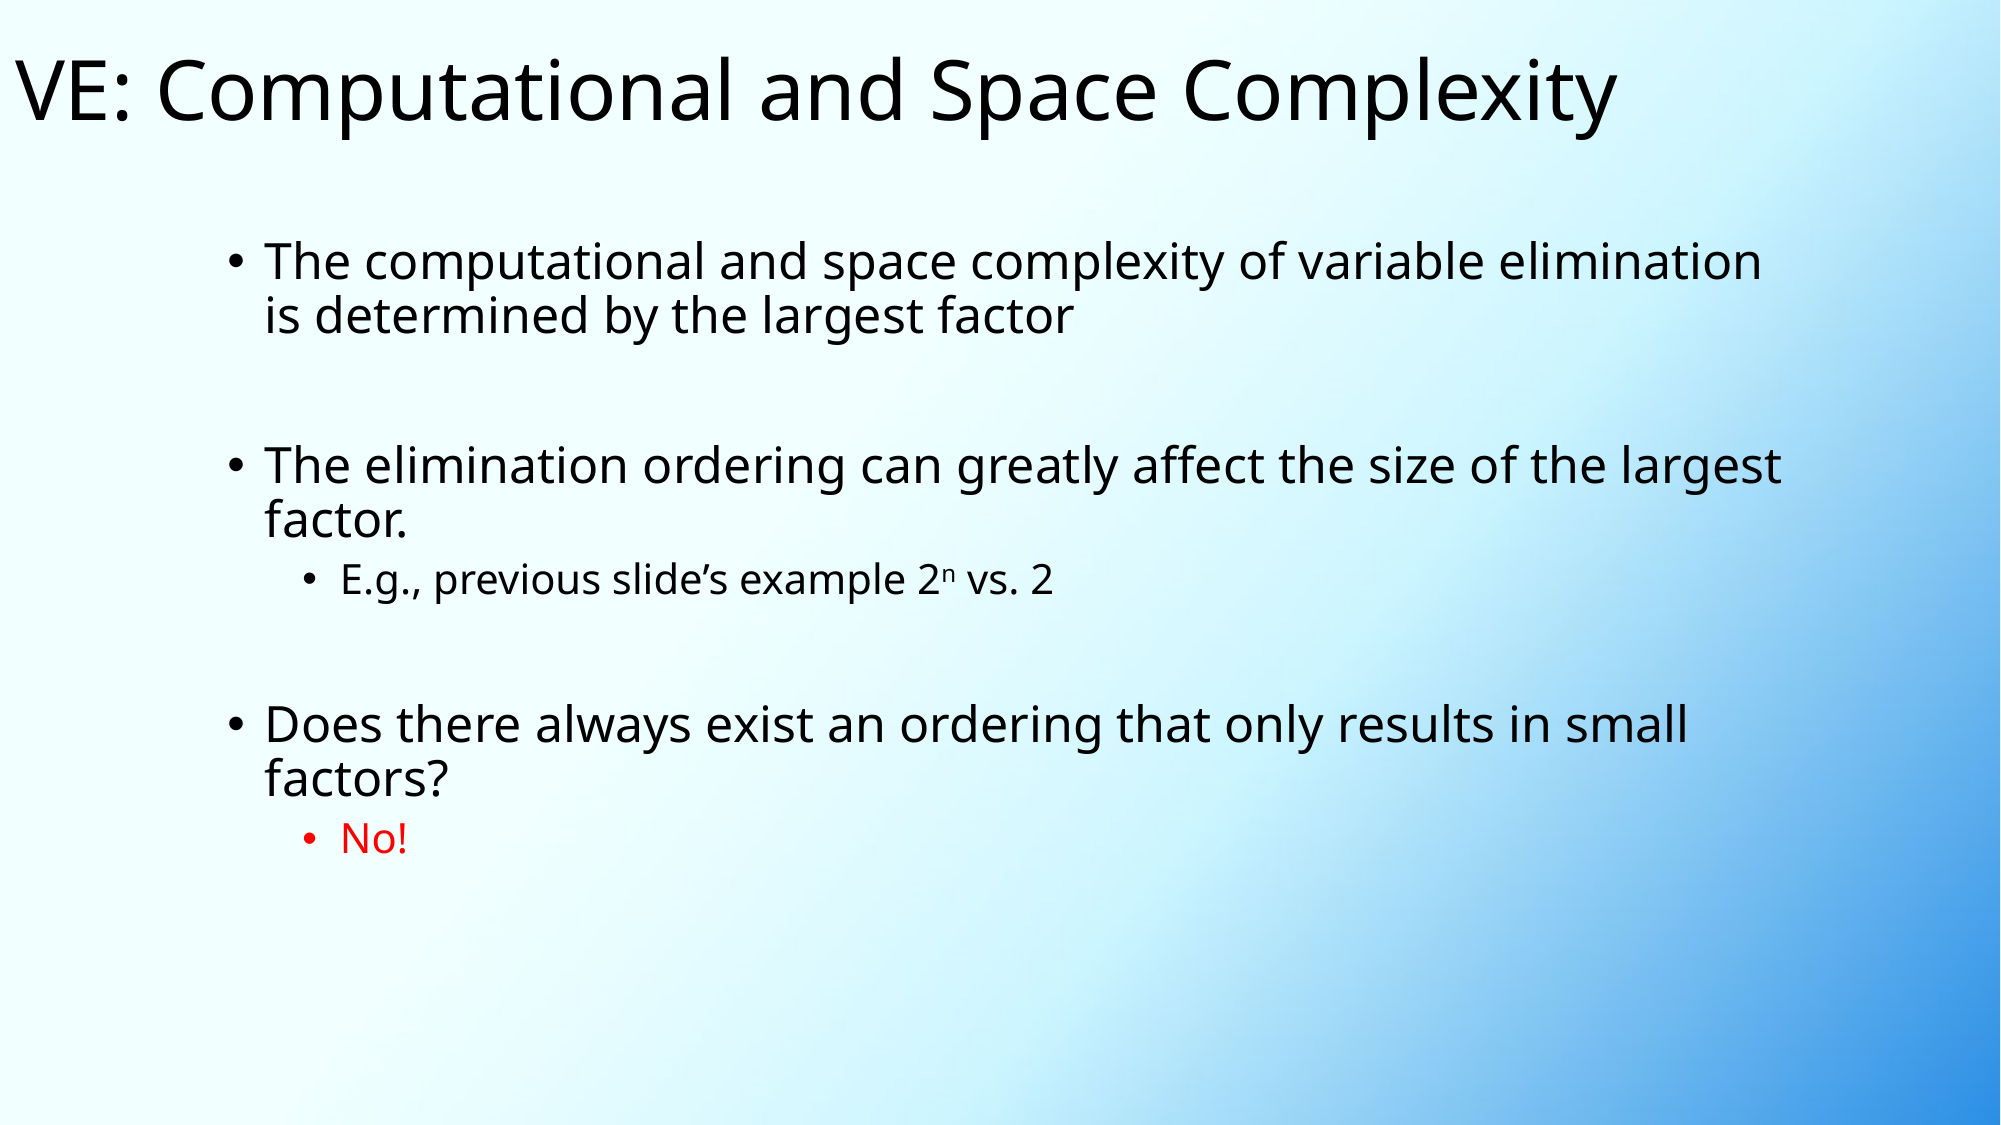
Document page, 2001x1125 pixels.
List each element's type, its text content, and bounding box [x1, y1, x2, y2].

picture [0, 0, 2001, 1125]
title VE: Computational and Space Complexity [0, 0, 2000, 188]
list The computational and space complexity of variable elimination is determined by the largest factor The elimination ordering can greatly affect the size of the largest factor. E.g., previous slide’s example 2n vs. 2 Does there always exist an ordering that only results in small factors? No! [212, 229, 1813, 1005]
